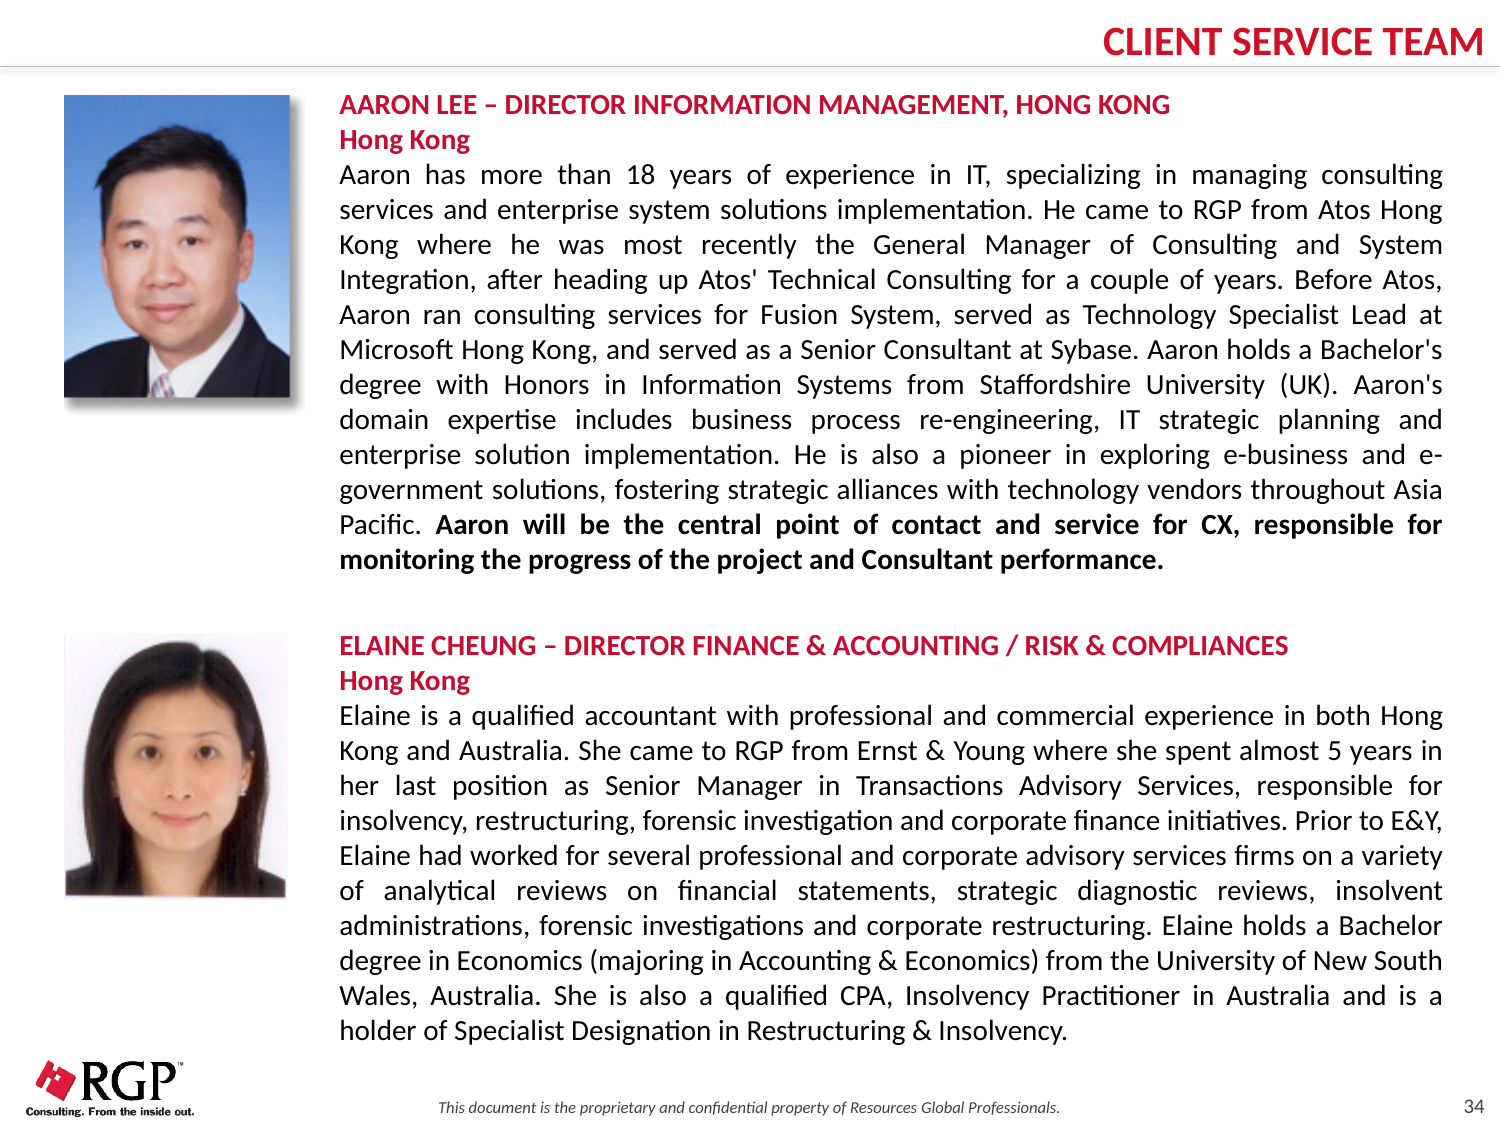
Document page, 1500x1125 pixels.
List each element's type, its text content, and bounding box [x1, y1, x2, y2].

text_box AARON LEE – DIRECTOR INFORMATION MANAGEMENT, HONG KONG Hong Kong Aaron has more than 18 years of experience in IT, specializing in managing consulting services and enterprise system solutions implementation. He came to RGP from Atos Hong Kong where he was most recently the General Manager of Consulting and System Integration, after heading up Atos' Technical Consulting for a couple of years. Before Atos, Aaron ran consulting services for Fusion System, served as Technology Specialist Lead at Microsoft Hong Kong, and served as a Senior Consultant at Sybase. Aaron holds a Bachelor's degree with Honors in Information Systems from Staffordshire University (UK). Aaron's domain expertise includes business process re-engineering, IT strategic planning and enterprise solution implementation. He is also a pioneer in exploring e-business and e-government solutions, fostering strategic alliances with technology vendors throughout Asia Pacific. Aaron will be the central point of contact and service for CX, responsible for monitoring the progress of the project and Consultant performance. [324, 78, 1459, 583]
picture [64, 633, 289, 901]
text_box ELAINE CHEUNG – DIRECTOR FINANCE & ACCOUNTING / RISK & COMPLIANCES Hong Kong Elaine is a qualified accountant with professional and commercial experience in both Hong Kong and Australia. She came to RGP from Ernst & Young where she spent almost 5 years in her last position as Senior Manager in Transactions Advisory Services, responsible for insolvency, restructuring, forensic investigation and corporate finance initiatives. Prior to E&Y, Elaine had worked for several professional and corporate advisory services firms on a variety of analytical reviews on financial statements, strategic diagnostic reviews, insolvent administrations, forensic investigations and corporate restructuring. Elaine holds a Bachelor degree in Economics (majoring in Accounting & Economics) from the University of New South Wales, Australia. She is also a qualified CPA, Insolvency Practitioner in Australia and is a holder of Specialist Designation in Restructuring & Insolvency. [324, 619, 1459, 1054]
picture [26, 1060, 194, 1117]
list CLIENT SERVICE TEAM [601, 3, 1500, 67]
picture [64, 95, 305, 421]
